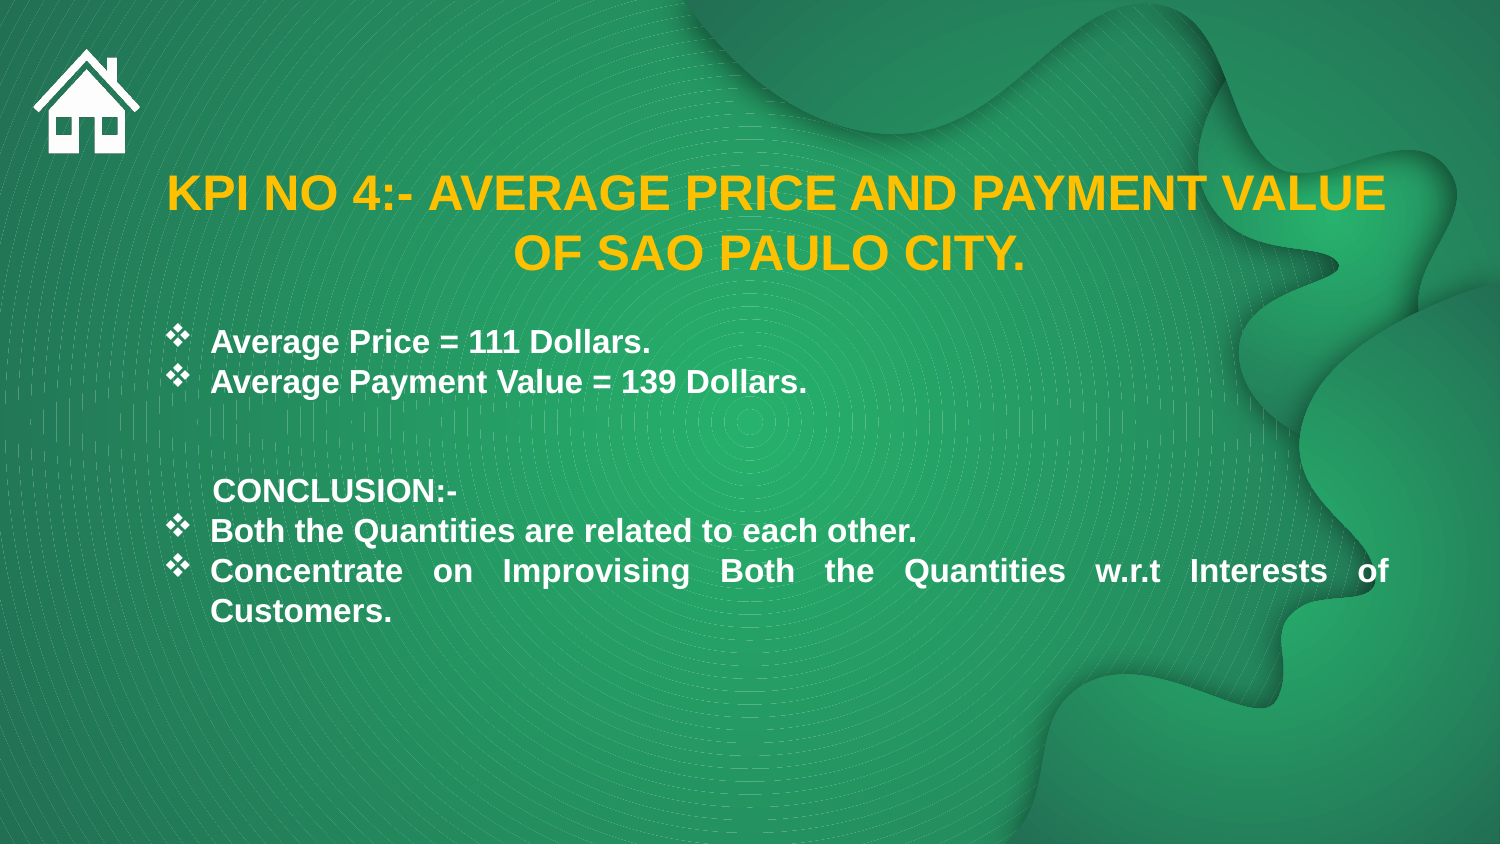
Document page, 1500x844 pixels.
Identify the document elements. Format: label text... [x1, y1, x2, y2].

picture [25, 31, 149, 171]
text_box KPI NO 4:- AVERAGE PRICE AND PAYMENT VALUE OF SAO PAULO CITY. Average Price = 111 Dollars. Average Payment Value = 139 Dollars. CONCLUSION:- Both the Quantities are related to each other. Concentrate on Improvising Both the Quantities w.r.t Interests of Customers. [148, 152, 1406, 672]
